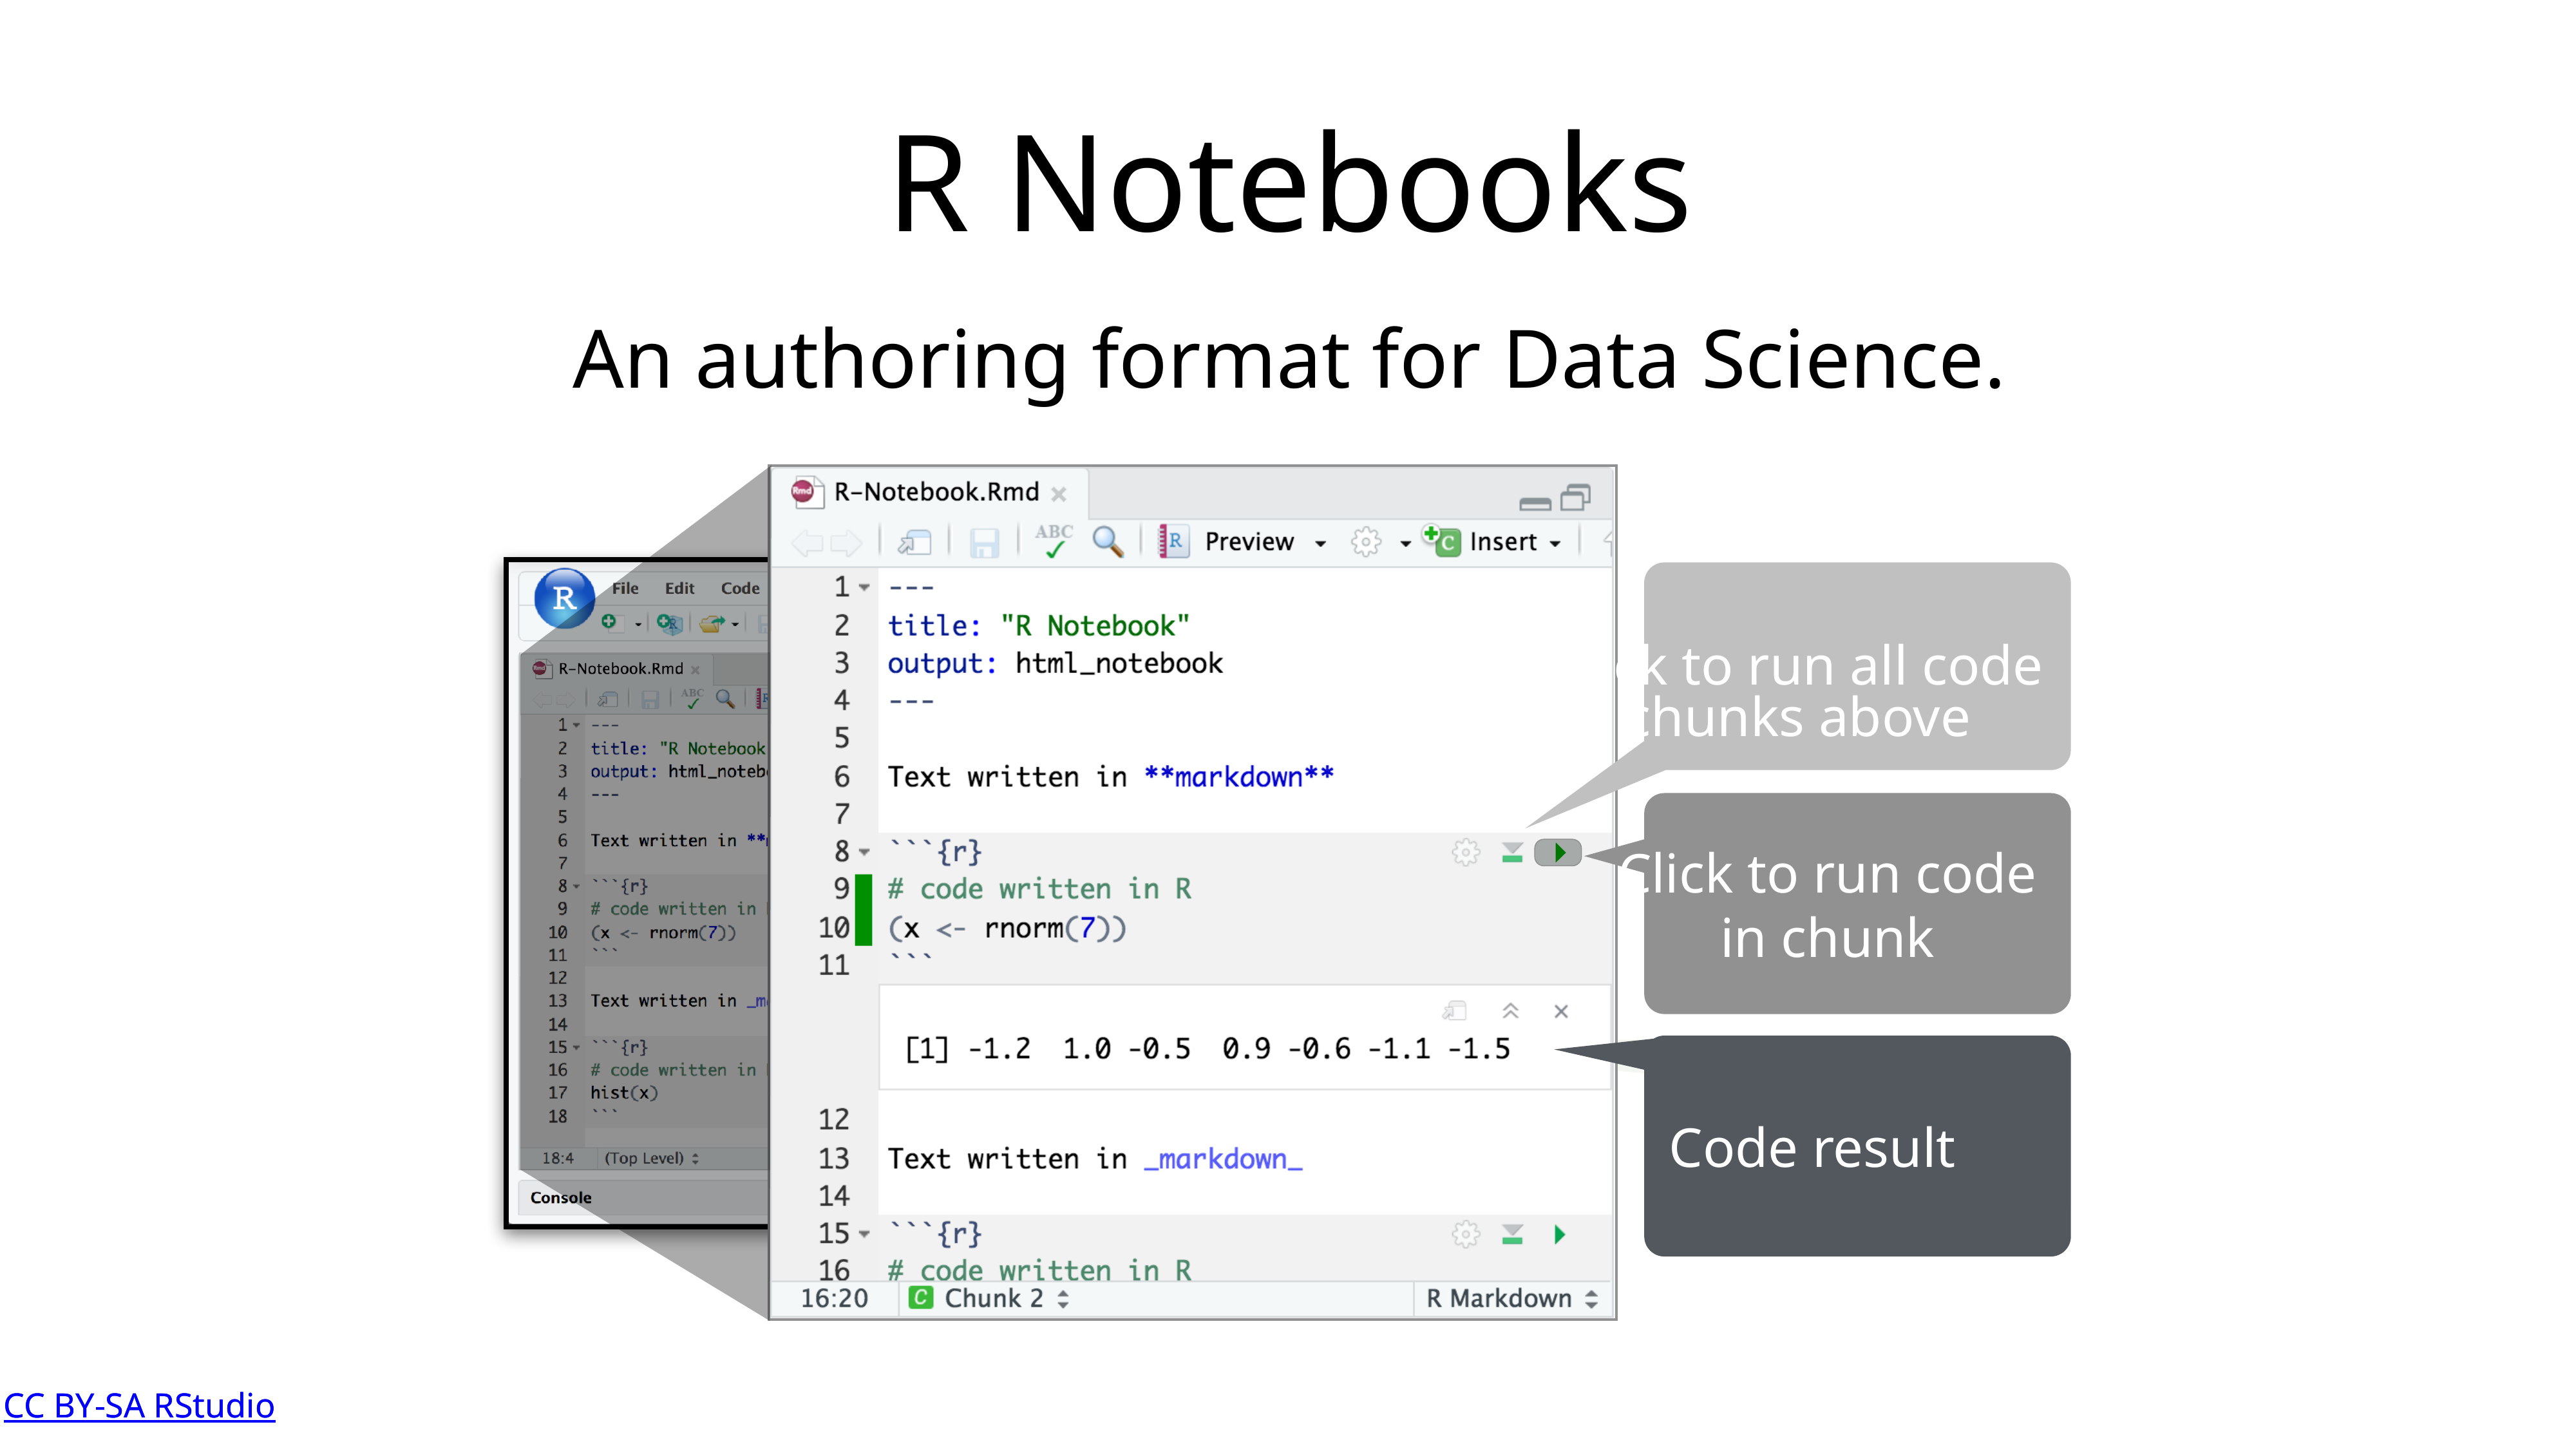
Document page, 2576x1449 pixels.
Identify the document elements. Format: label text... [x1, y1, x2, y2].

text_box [772, 466, 1615, 1318]
text_box Click to run code in chunk [1615, 793, 2071, 1014]
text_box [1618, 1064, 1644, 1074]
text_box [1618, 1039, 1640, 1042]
text_box An authoring format for Data Science. [337, 256, 2242, 455]
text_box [508, 562, 518, 1225]
text_box CC BY-SA RStudio [0, 1376, 283, 1437]
text_box Click to run all code chunks above [1615, 562, 2071, 791]
text_box Code result [1615, 1036, 2071, 1257]
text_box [518, 465, 772, 1321]
text_box R Notebooks [425, 51, 2155, 256]
